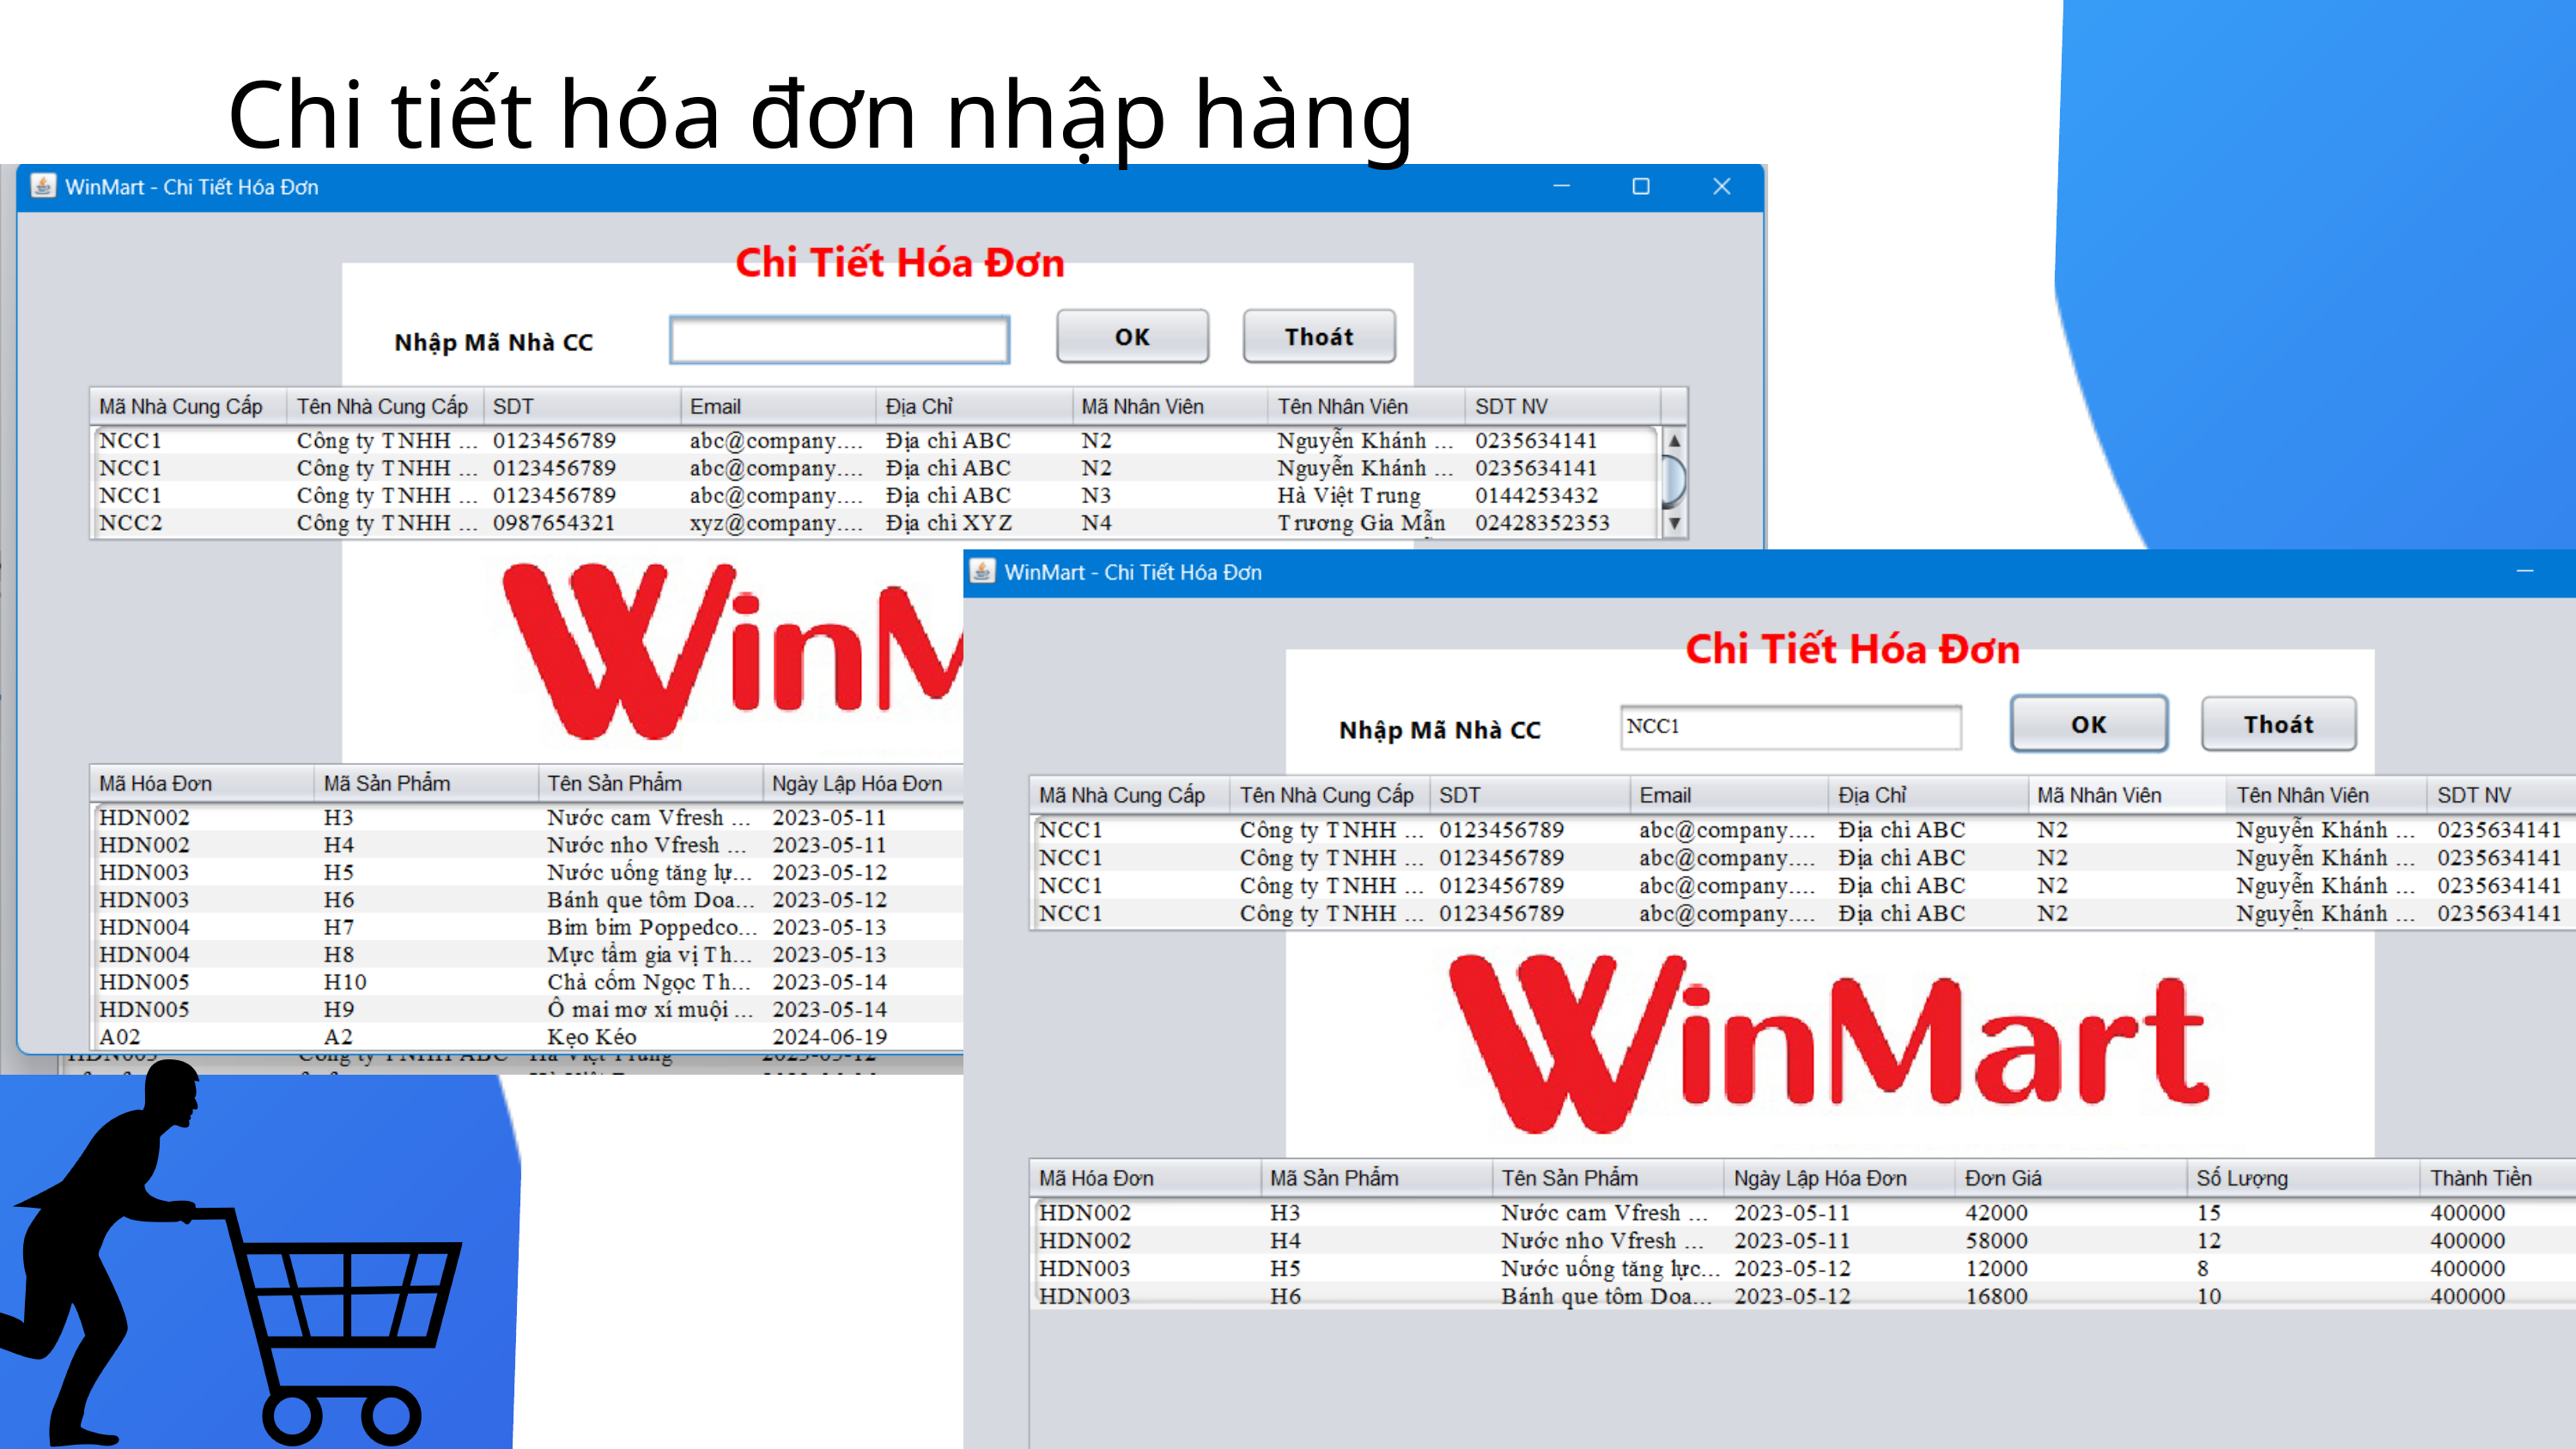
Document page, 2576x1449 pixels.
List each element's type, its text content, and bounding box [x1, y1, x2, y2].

text_box [963, 549, 2576, 1449]
text_box [2045, 0, 2576, 549]
text_box [0, 1058, 463, 1449]
text_box Chi tiết hóa đơn nhập hàng [72, 36, 1571, 167]
text_box [0, 164, 1769, 1075]
text_box [463, 1075, 525, 1449]
